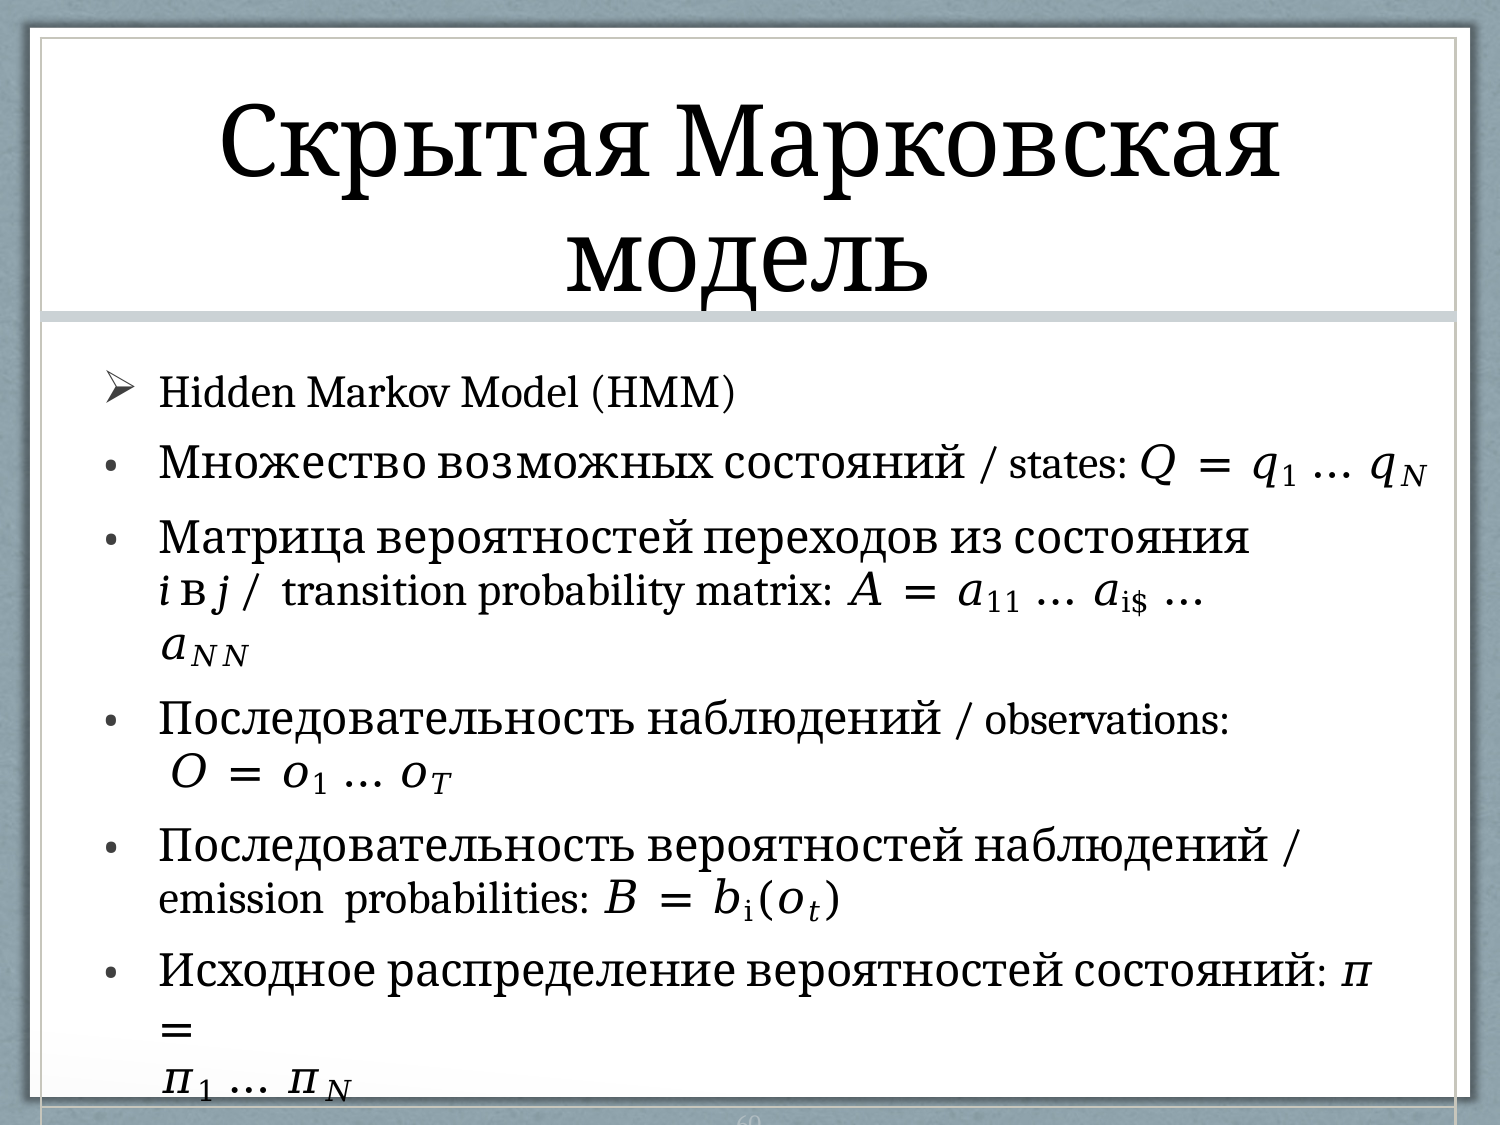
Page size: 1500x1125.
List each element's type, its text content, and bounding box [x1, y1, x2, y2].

table_cell Hidden Markov Model (HMM) Множество возможных состояний / states: 𝑄 = 𝑞1 … 𝑞𝑁 Матрица вероятностей переходов из состояния i в j / transition probability matrix: 𝐴 = 𝑎11 … 𝑎i$ … 𝑎𝑁𝑁 Последовательность наблюдений / observations: 𝑂 = 𝑜1 … 𝑜𝑇 Последовательность вероятностей наблюдений / emission probabilities: 𝐵 = 𝑏i(𝑜𝑡) Исходное распределение вероятностей состояний: 𝜋 = 𝜋1 … 𝜋𝑁 [42, 322, 1454, 1106]
table_header Скрытая Марковская модель [42, 39, 1454, 311]
table_cell 60 [42, 1108, 1454, 1125]
picture [0, 0, 1500, 1125]
